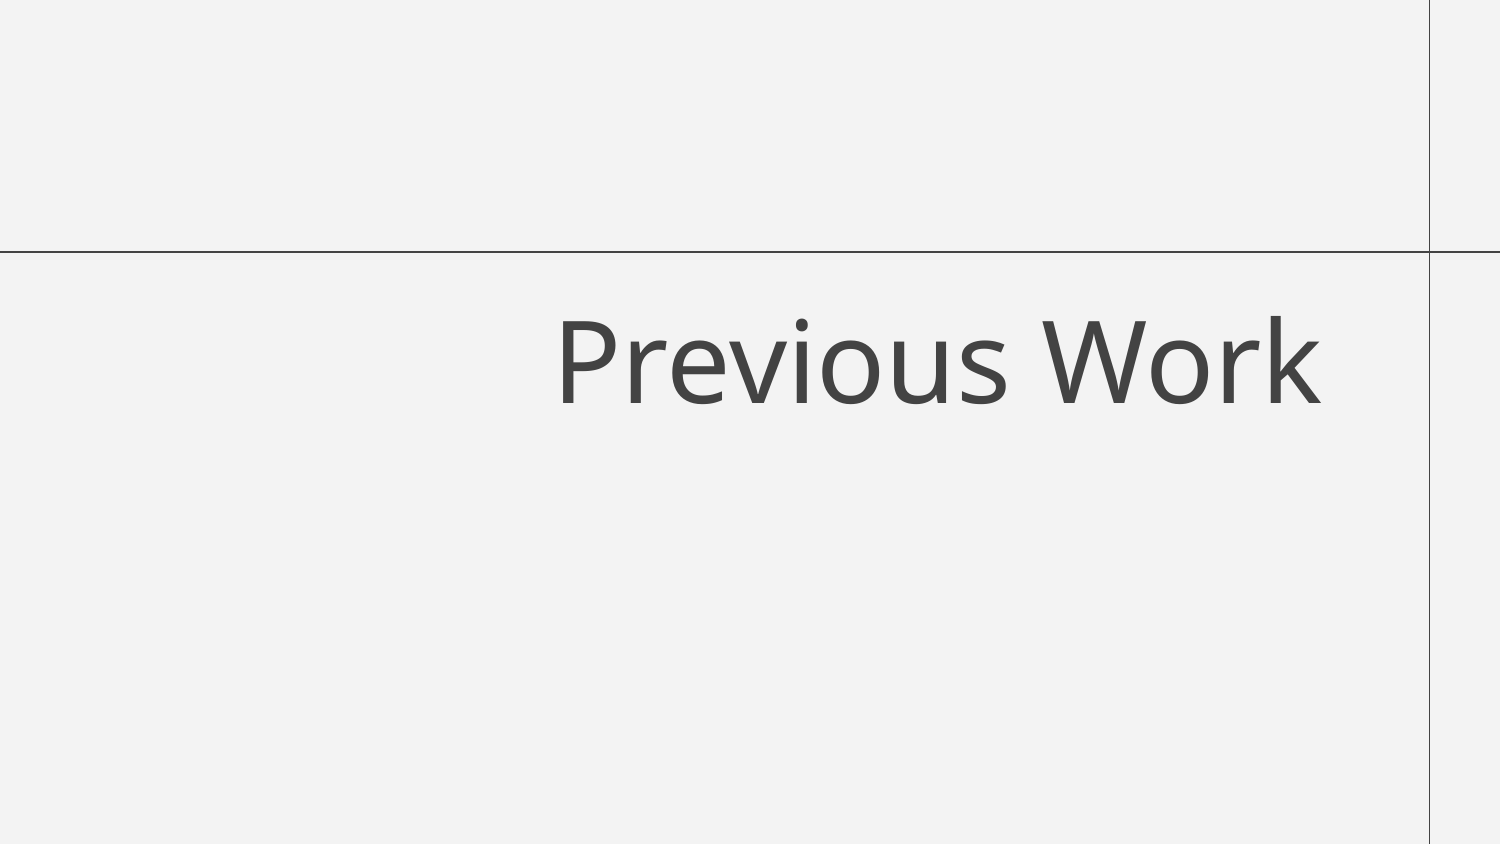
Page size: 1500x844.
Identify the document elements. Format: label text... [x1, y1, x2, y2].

title Previous Work [213, 326, 1339, 442]
